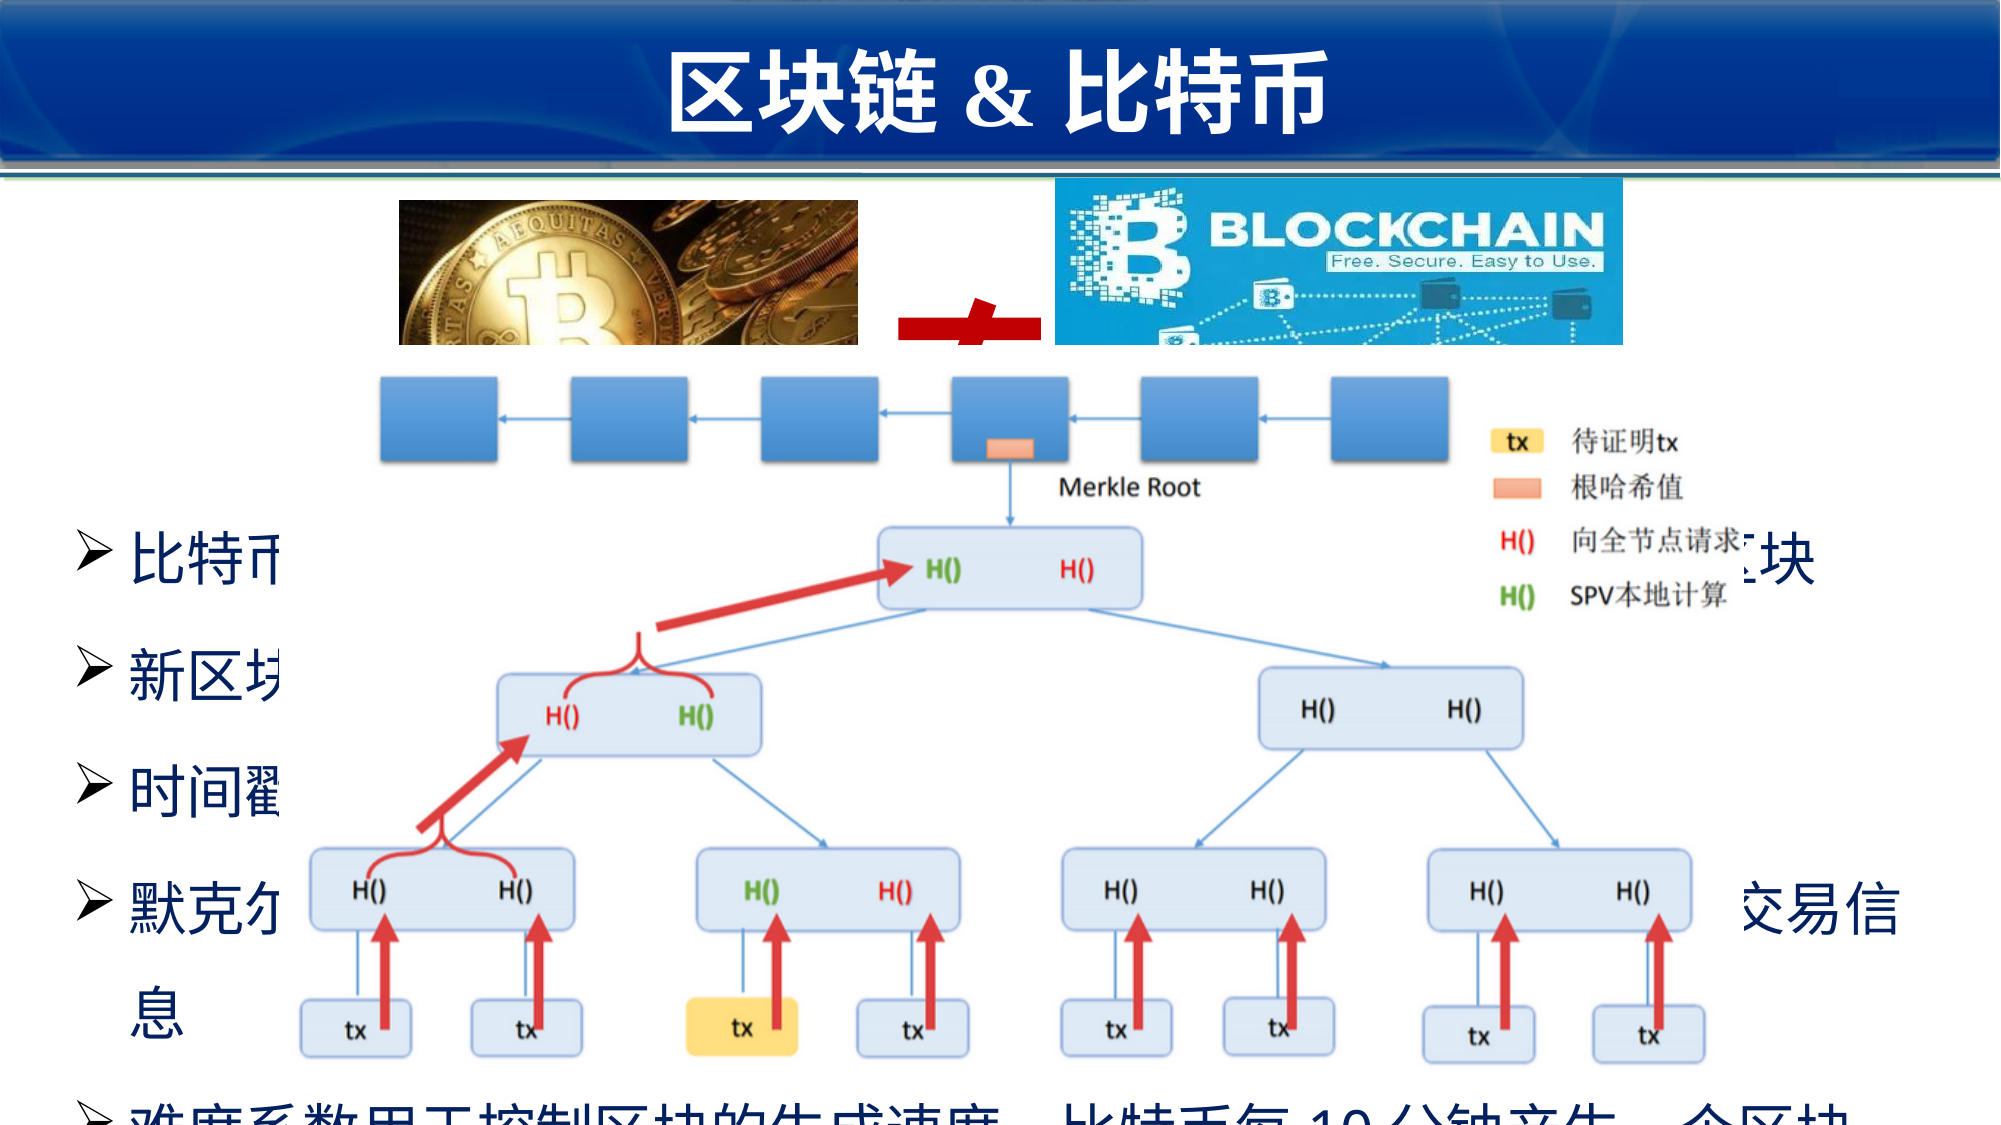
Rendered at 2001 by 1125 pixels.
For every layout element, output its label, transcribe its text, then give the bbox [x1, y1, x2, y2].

text_box [896, 295, 1043, 344]
title 区块链&比特币 [99, 0, 1901, 184]
picture [1142, 181, 1152, 186]
picture [279, 178, 1744, 1072]
text_box 比特币网络中，数据以文件的形式被永久记录，称这些记录为区块 新区块一旦被记录在区块链上，就不能被改变或者删除 时间戳记录特定的数据生成时间 默克尔树（Merkle树）又叫哈希树,用来存储当前区块的所有交易信息 难度系数用于控制区块的生成速度，比特币每10分钟产生一个区块 [56, 479, 1944, 1100]
